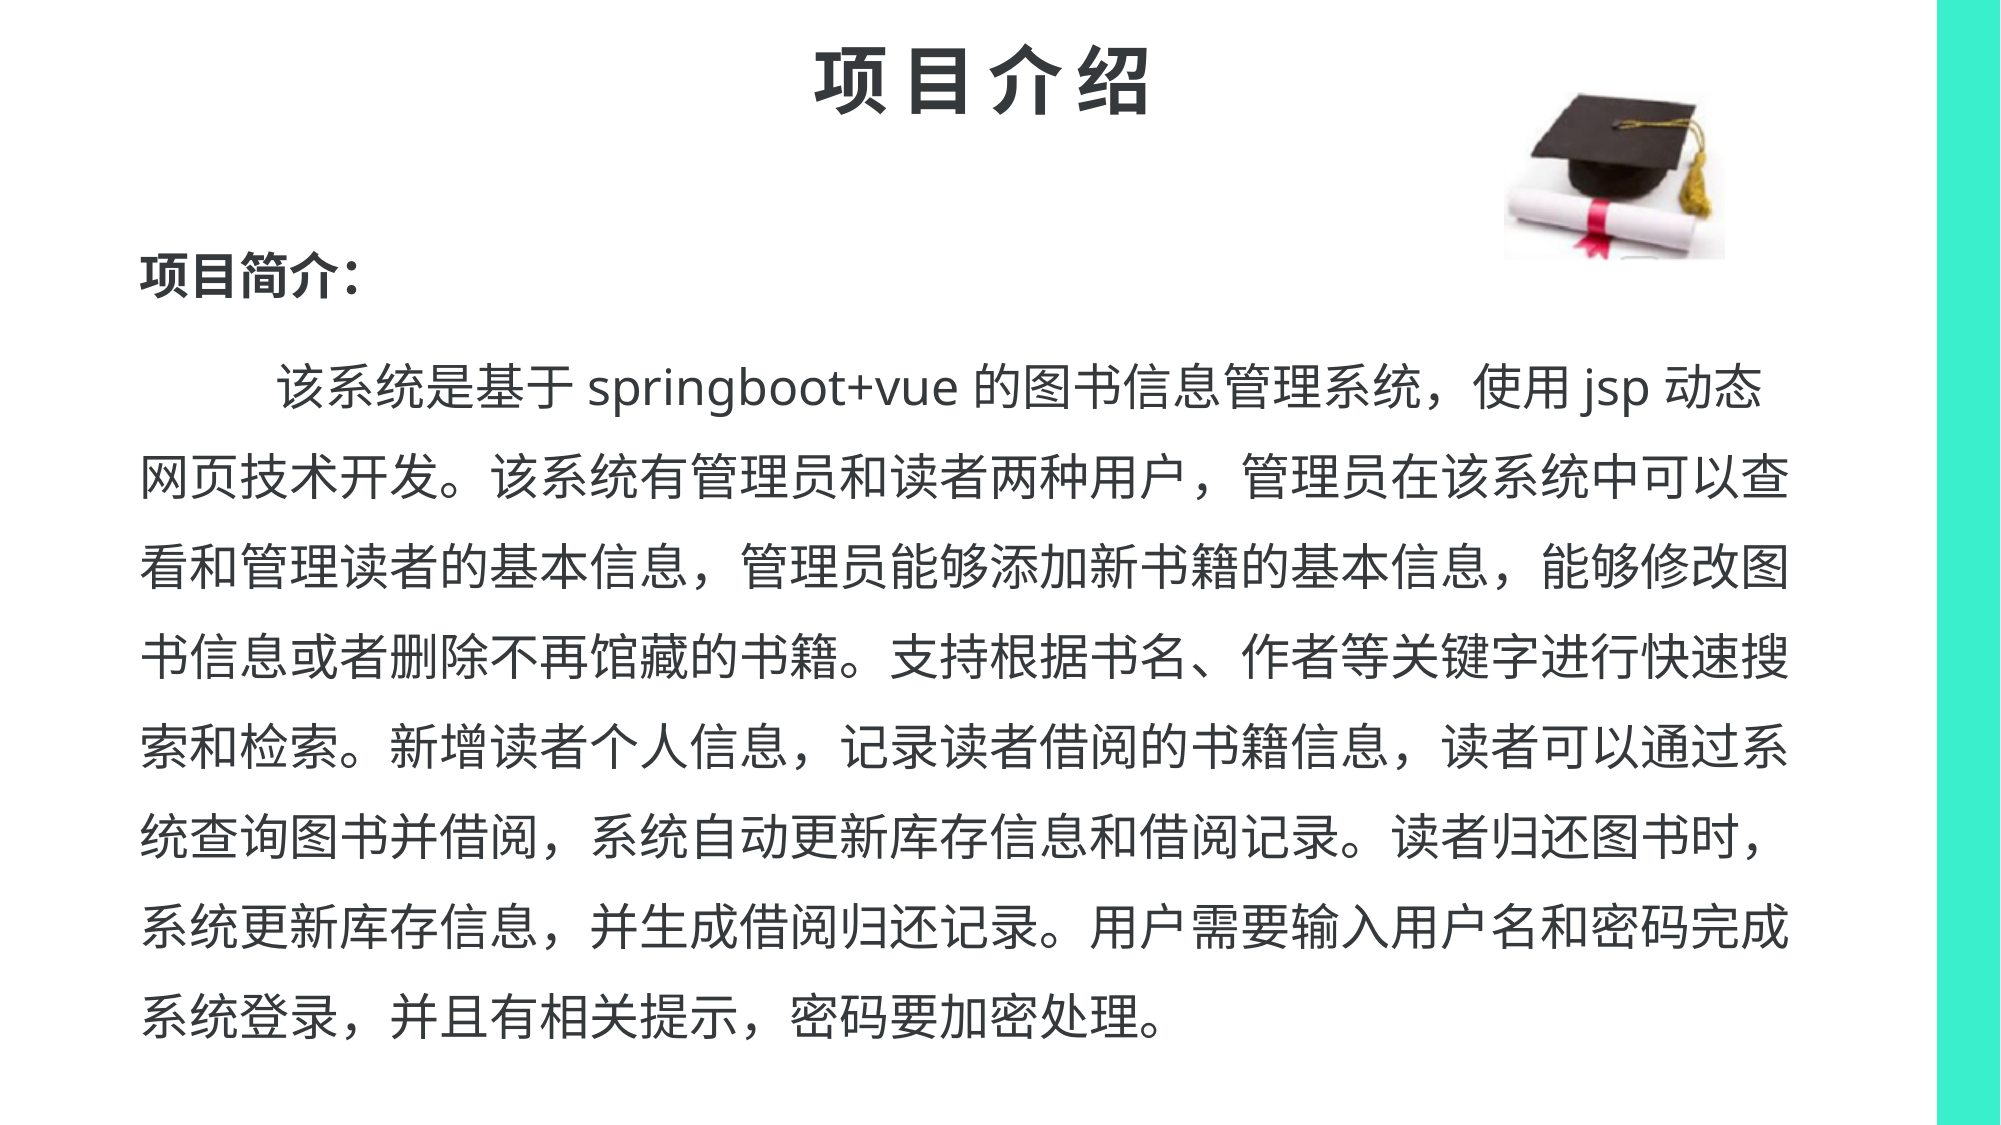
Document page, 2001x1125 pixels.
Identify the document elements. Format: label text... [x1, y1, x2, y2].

list 项目简介： 该系统是基于springboot+vue的图书信息管理系统，使用jsp动态网页技术开发。该系统有管理员和读者两种用户，管理员在该系统中可以查看和管理读者的基本信息，管理员能够添加新书籍的基本信息，能够修改图书信息或者删除不再馆藏的书籍。支持根据书名、作者等关键字进行快速搜索和检索。新增读者个人信息，记录读者借阅的书籍信息，读者可以通过系统查询图书并借阅，系统自动更新库存信息和借阅记录。读者归还图书时，系统更新库存信息，并生成借阅归还记录。用户需要输入用户名和密码完成系统登录，并且有相关提示，密码要加密处理。 [139, 214, 1801, 1057]
slide_number [1937, 1032, 2000, 1125]
picture [1504, 91, 1725, 261]
title 项目介绍 [152, 30, 1813, 138]
